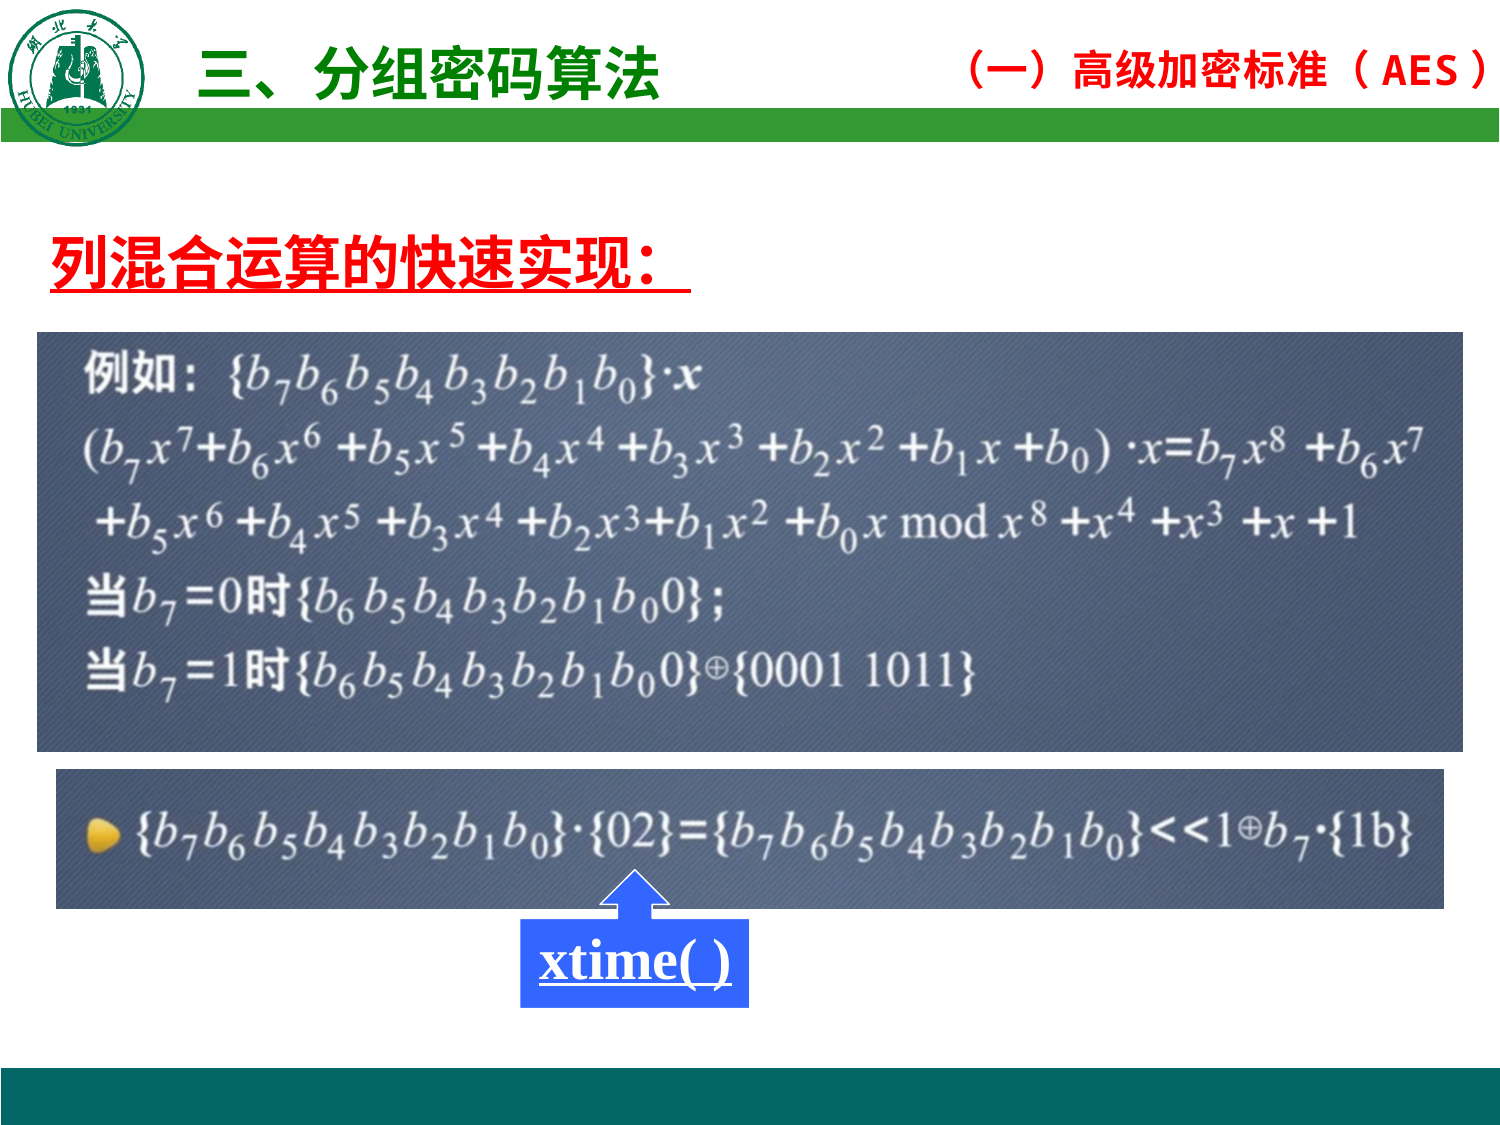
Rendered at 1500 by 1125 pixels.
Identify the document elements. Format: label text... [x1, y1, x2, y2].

picture [0, 1067, 1500, 1125]
picture [56, 768, 1444, 909]
text_box xtime( ) [524, 917, 797, 999]
picture [0, 0, 167, 175]
text_box 列混合运算的快速实现： [35, 219, 806, 304]
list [36, 331, 1464, 752]
text_box [519, 918, 750, 1009]
